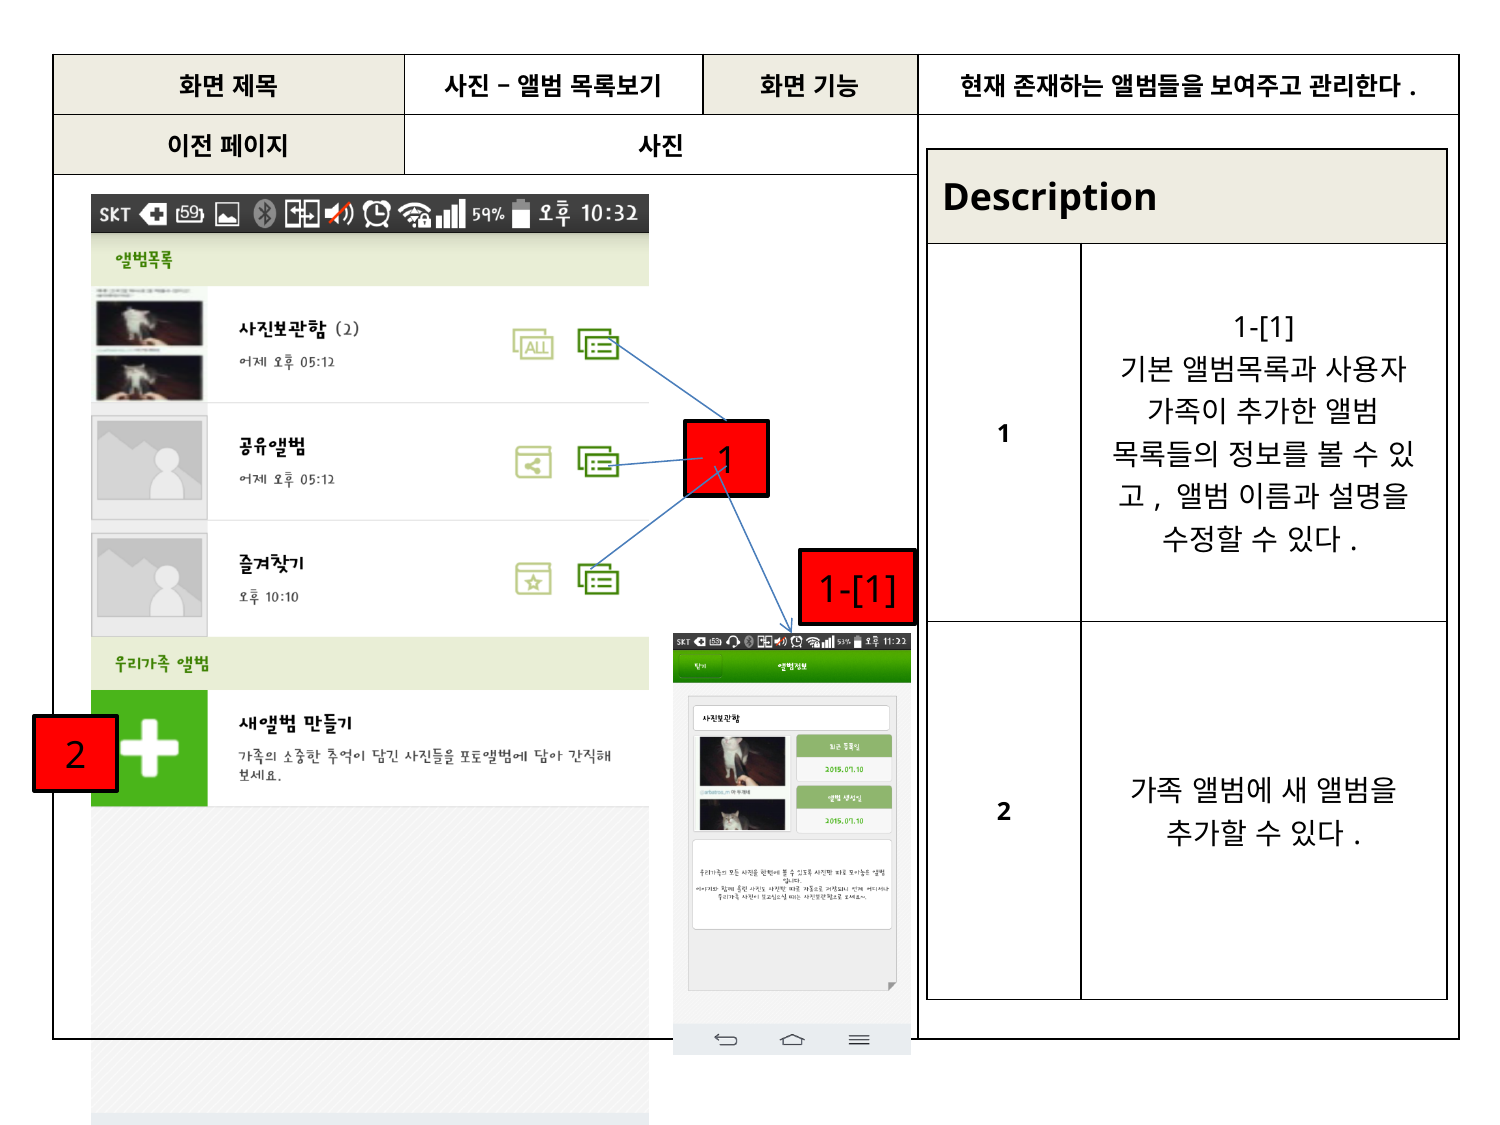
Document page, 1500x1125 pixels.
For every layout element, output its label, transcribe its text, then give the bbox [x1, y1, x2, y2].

picture [90, 194, 650, 1125]
table_header 화면 제목 [54, 55, 404, 114]
table_header 사진 – 앨범 목록보기 [405, 55, 702, 114]
table_cell [919, 115, 1458, 1038]
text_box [714, 465, 792, 634]
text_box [607, 457, 703, 467]
text_box 1-[1] [798, 548, 917, 626]
table_cell 2 [928, 622, 1080, 999]
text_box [590, 465, 709, 570]
table_cell 사진 [405, 115, 917, 174]
table_header 화면 기능 [704, 55, 917, 114]
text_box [607, 337, 727, 421]
table_cell 이전 페이지 [54, 115, 404, 174]
text_box 2 [32, 714, 85, 793]
picture [672, 633, 911, 1055]
table_header 현재 존재하는 앨범들을 보여주고 관리한다. [919, 55, 1458, 114]
table_cell 1-[1] 기본 앨범목록과 사용자 가족이 추가한 앨범 목록들의 정보를 볼 수 있고, 앨범 이름과 설명을 수정할 수 있다. [1082, 244, 1446, 621]
table_cell 가족 앨범에 새 앨범을 추가할 수 있다. [1082, 622, 1446, 999]
table_header Description [928, 150, 1446, 243]
table_cell 1 [928, 244, 1080, 621]
table_cell [54, 175, 917, 1038]
text_box 1 [683, 419, 770, 464]
